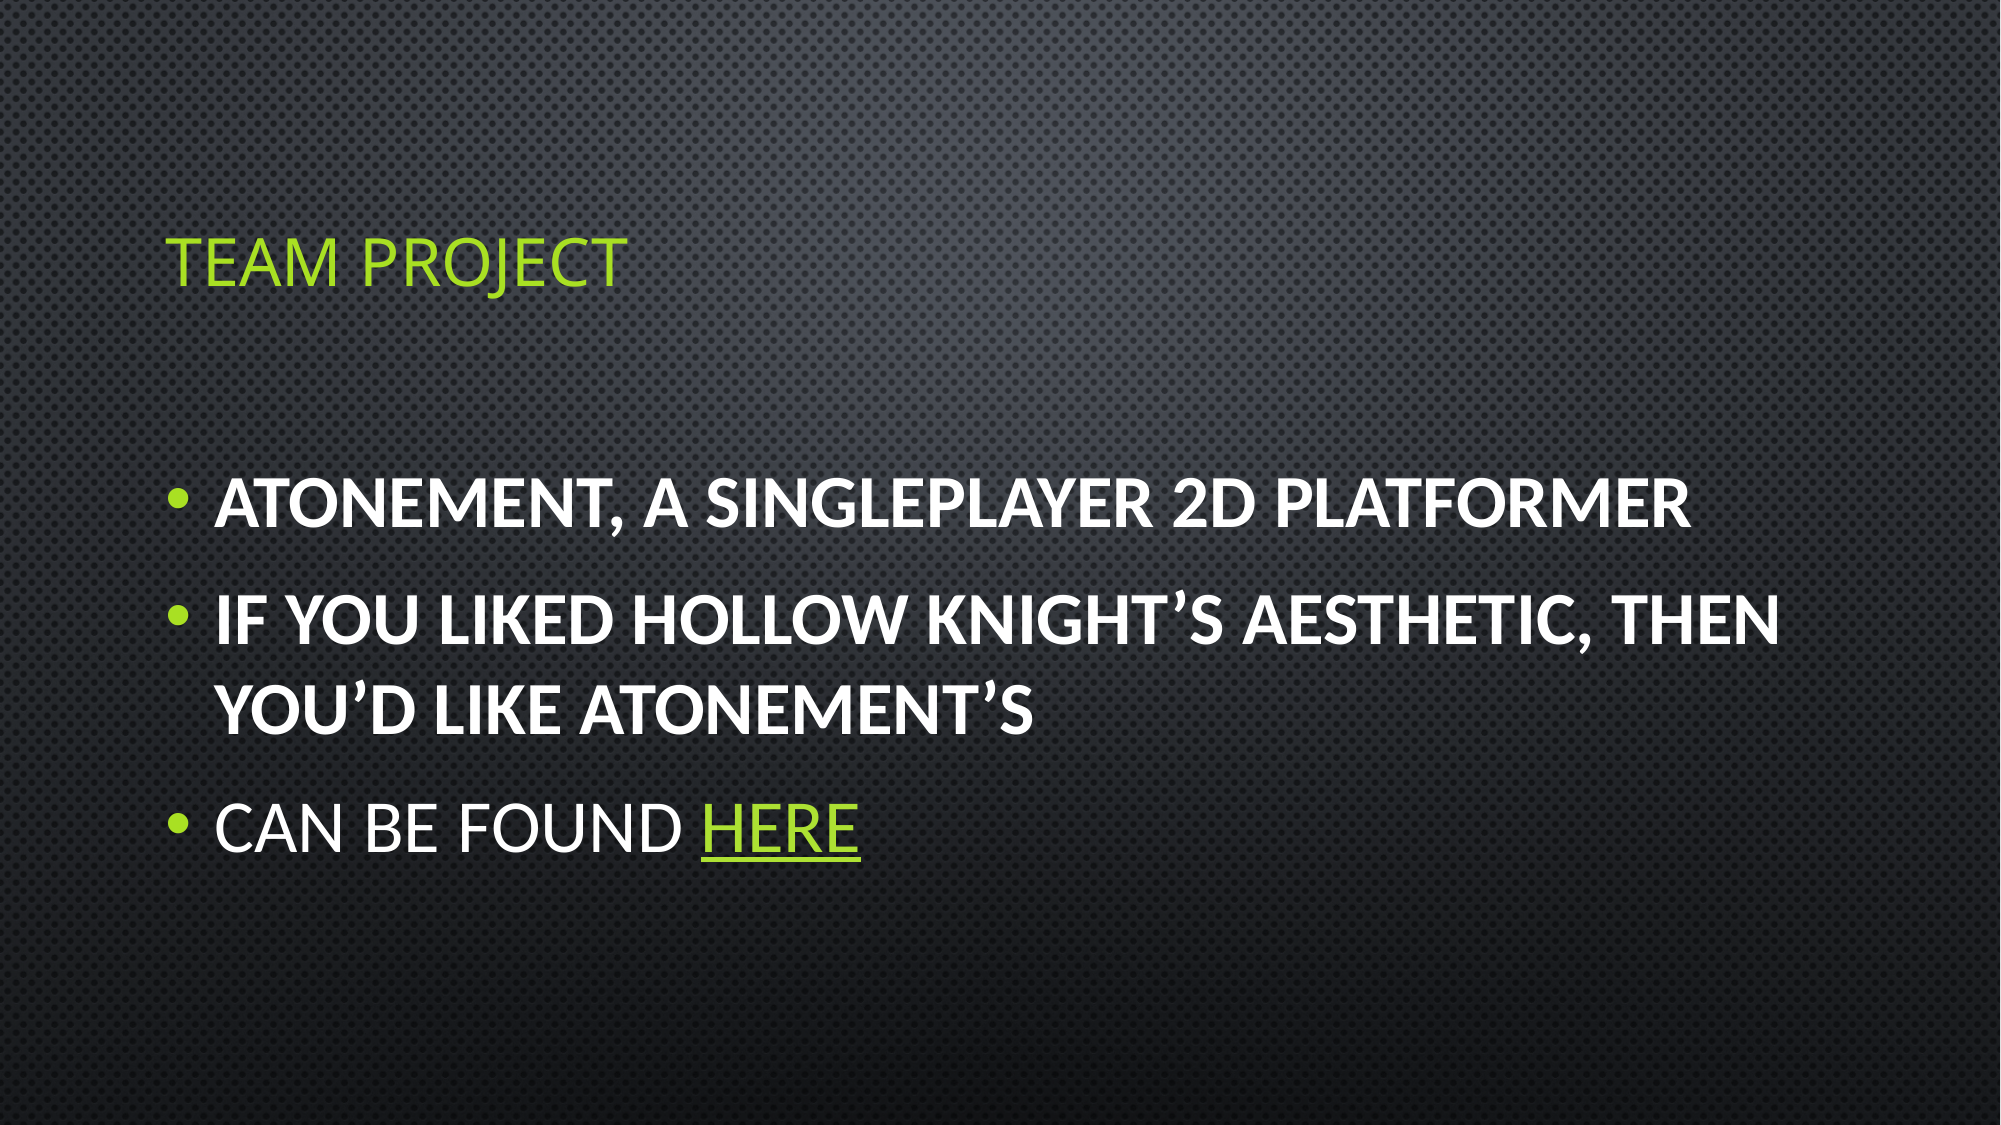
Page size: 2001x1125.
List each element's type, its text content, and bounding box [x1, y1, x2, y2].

text_box Atonement, a singleplayer 2d platformer If you liked hollow knight’s aesthetic, then you’d like Atonement’s Can be found here [150, 415, 1905, 904]
picture [0, 0, 2001, 1125]
text_box Team project [150, 103, 1776, 415]
